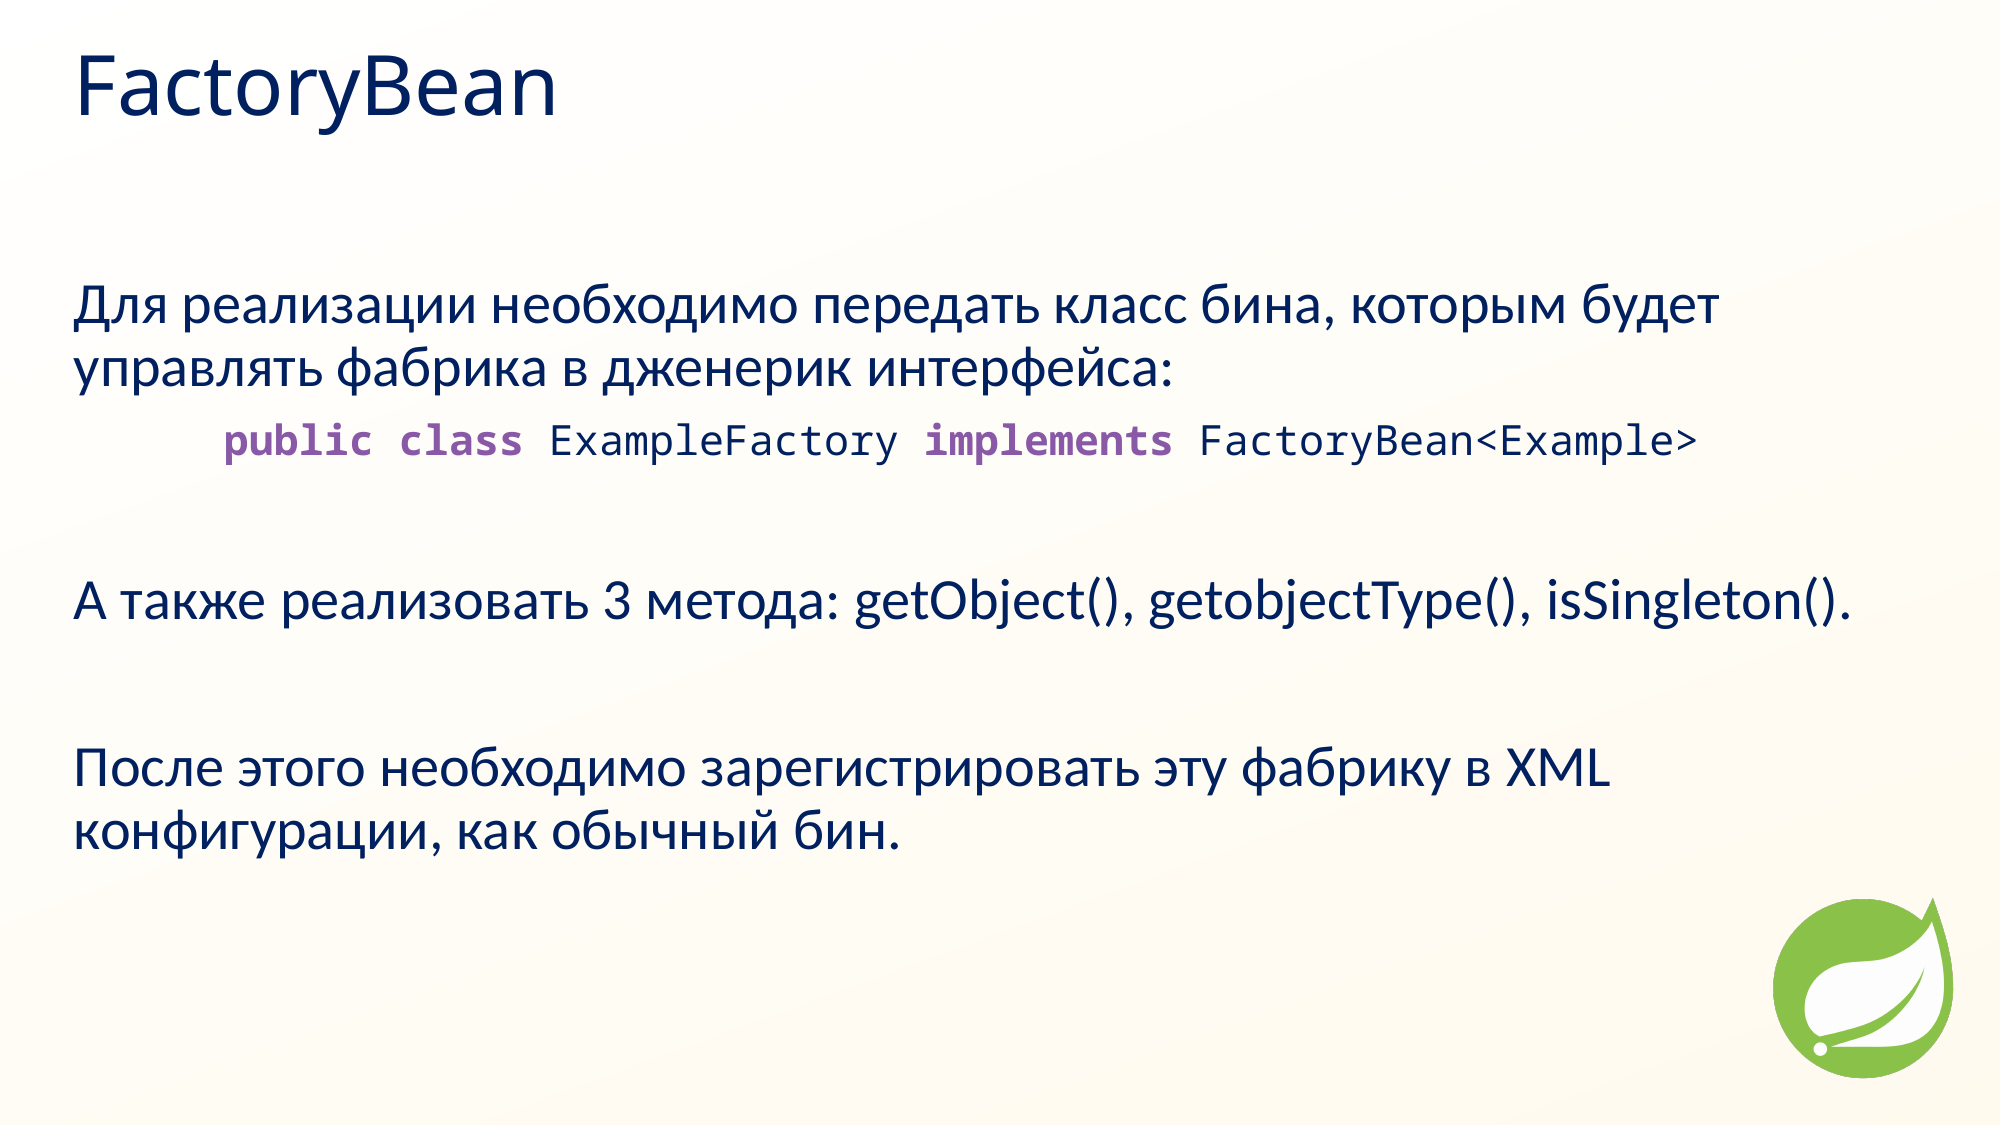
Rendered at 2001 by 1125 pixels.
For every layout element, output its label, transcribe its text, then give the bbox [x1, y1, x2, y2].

text_box FactoryBean [58, 29, 1942, 148]
picture [1755, 881, 1971, 1096]
text_box Для реализации необходимо передать класс бина, которым будет управлять фабрика в дженерик интерфейса: public class ExampleFactory implements FactoryBean<Example> А также реализовать 3 метода: getObject(), getobjectType(), isSingleton(). После этого необходимо зарегистрировать эту фабрику в XML конфигурации, как обычный бин. [58, 265, 1942, 1066]
